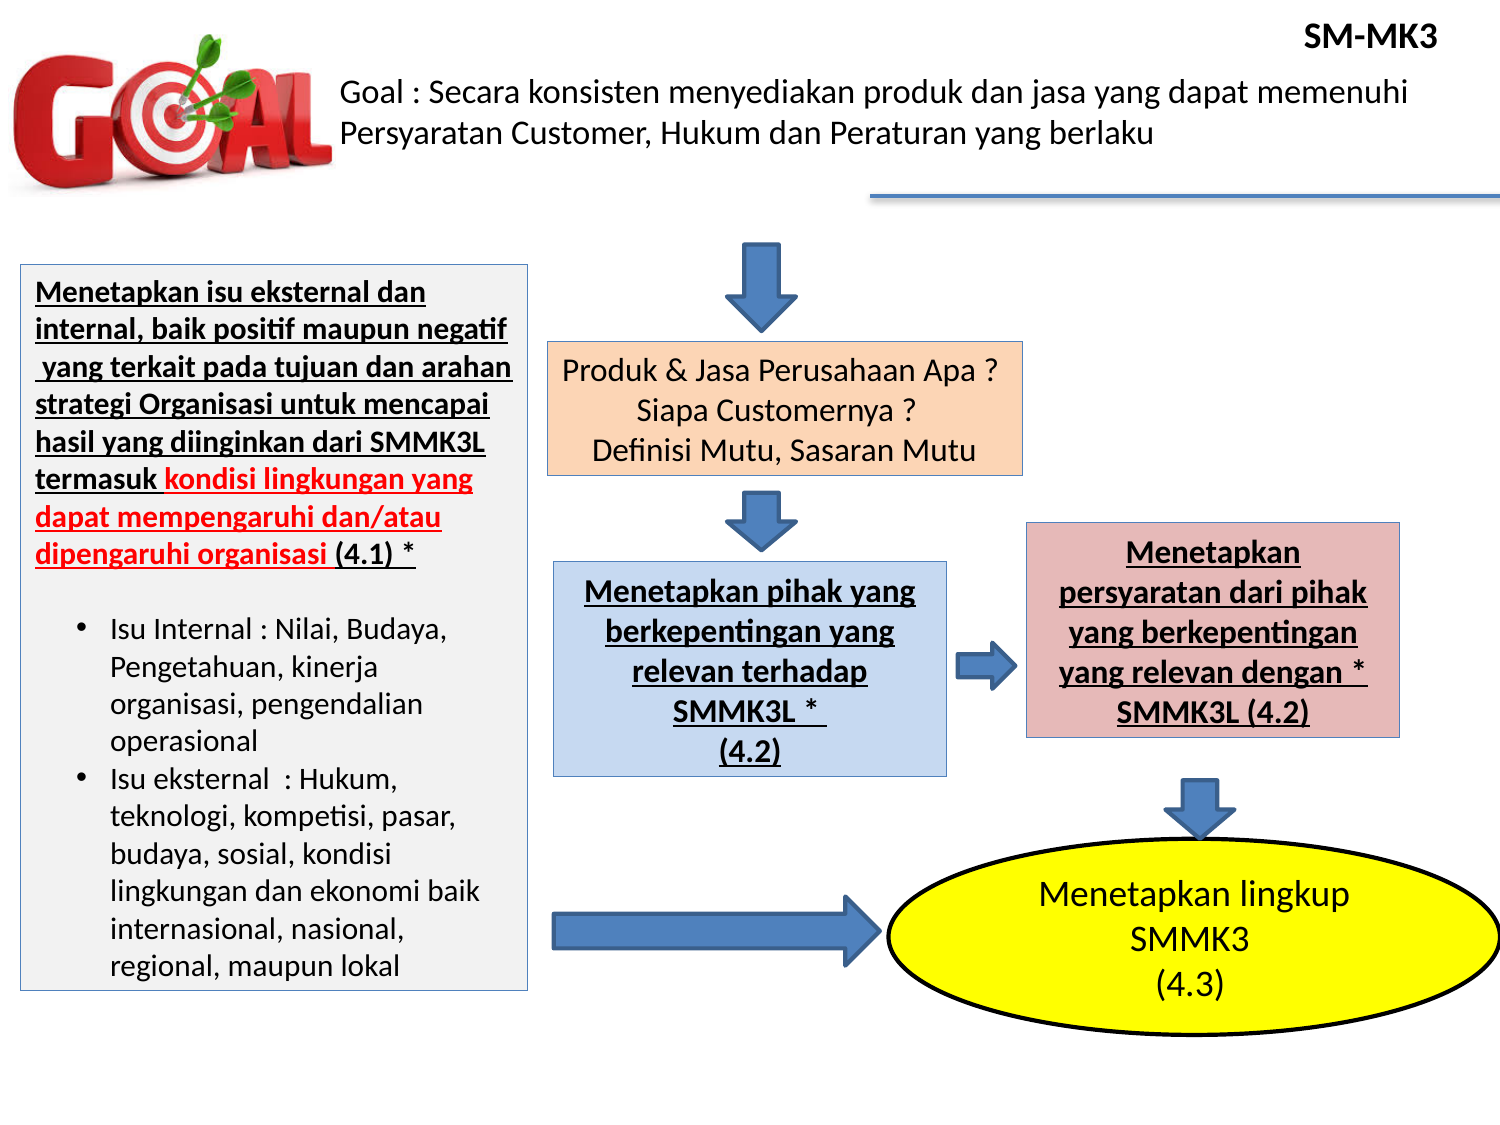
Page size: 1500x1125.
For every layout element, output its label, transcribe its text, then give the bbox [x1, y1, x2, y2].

text_box Menetapkan isu eksternal dan internal, baik positif maupun negatif yang terkait pada tujuan dan arahan strategi Organisasi untuk mencapai hasil yang diinginkan dari SMMK3L termasuk kondisi lingkungan yang dapat mempengaruhi dan/atau dipengaruhi organisasi (4.1) * Isu Internal : Nilai, Budaya, Pengetahuan, kinerja organisasi, pengendalian operasional Isu eksternal : Hukum, teknologi, kompetisi, pasar, budaya, sosial, kondisi lingkungan dan ekonomi baik internasional, nasional, regional, maupun lokal [20, 264, 528, 991]
text_box Menetapkan lingkup SMMK3 (4.3) [886, 836, 1500, 1038]
text_box Goal : Secara konsisten menyediakan produk dan jasa yang dapat memenuhi Persyaratan Customer, Hukum dan Peraturan yang berlaku [341, 61, 1500, 159]
text_box [955, 640, 1018, 691]
picture [8, 25, 336, 197]
text_box [724, 490, 799, 553]
text_box Produk & Jasa Perusahaan Apa ? Siapa Customernya ? Definisi Mutu, Sasaran Mutu [547, 341, 1023, 476]
text_box [724, 242, 798, 334]
text_box [551, 894, 882, 968]
text_box Menetapkan persyaratan dari pihak yang berkepentingan yang relevan dengan * SMMK3L (4.2) [1026, 522, 1400, 738]
text_box Menetapkan pihak yang berkepentingan yang relevan terhadap SMMK3L * (4.2) [553, 561, 947, 777]
text_box [1163, 778, 1237, 841]
text_box SM-MK3 [1248, 3, 1494, 78]
